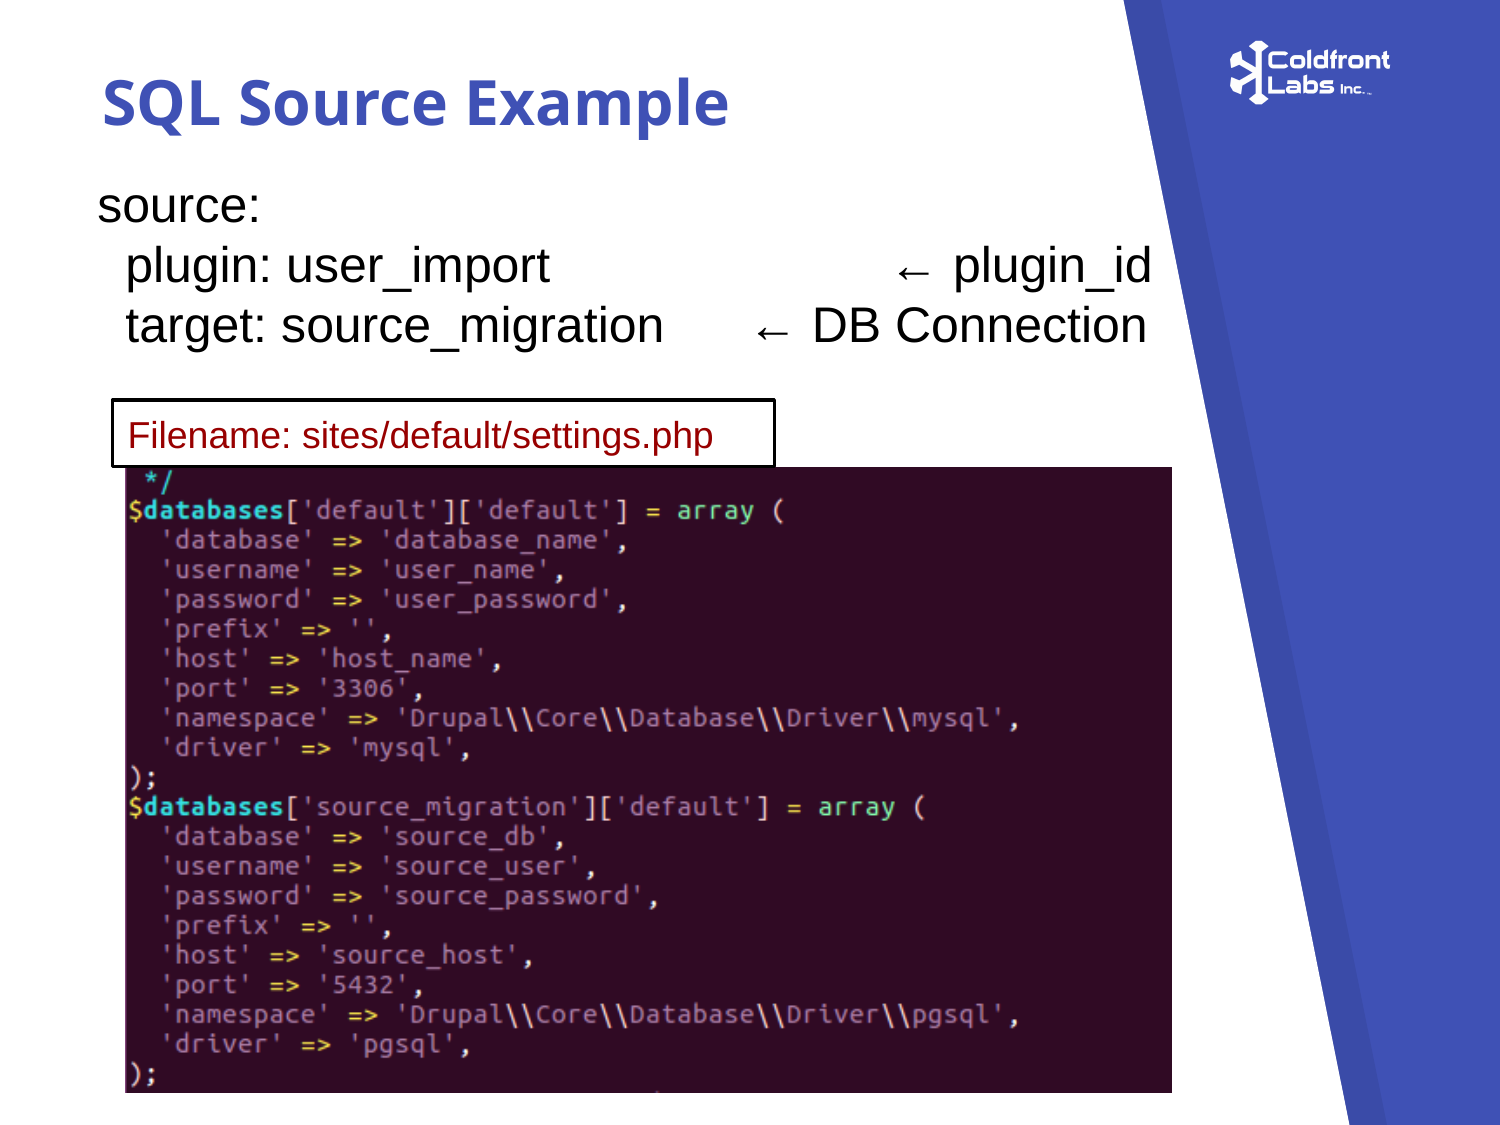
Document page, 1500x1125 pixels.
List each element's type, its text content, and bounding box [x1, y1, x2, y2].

picture [1224, 35, 1396, 106]
picture [124, 467, 1172, 1094]
text_box SQL Source Example [87, 0, 1172, 106]
text_box source: plugin: user_import ← plugin_id target: source_migration ← DB Connection [82, 106, 1481, 599]
text_box Filename: sites/default/settings.php [112, 399, 775, 467]
